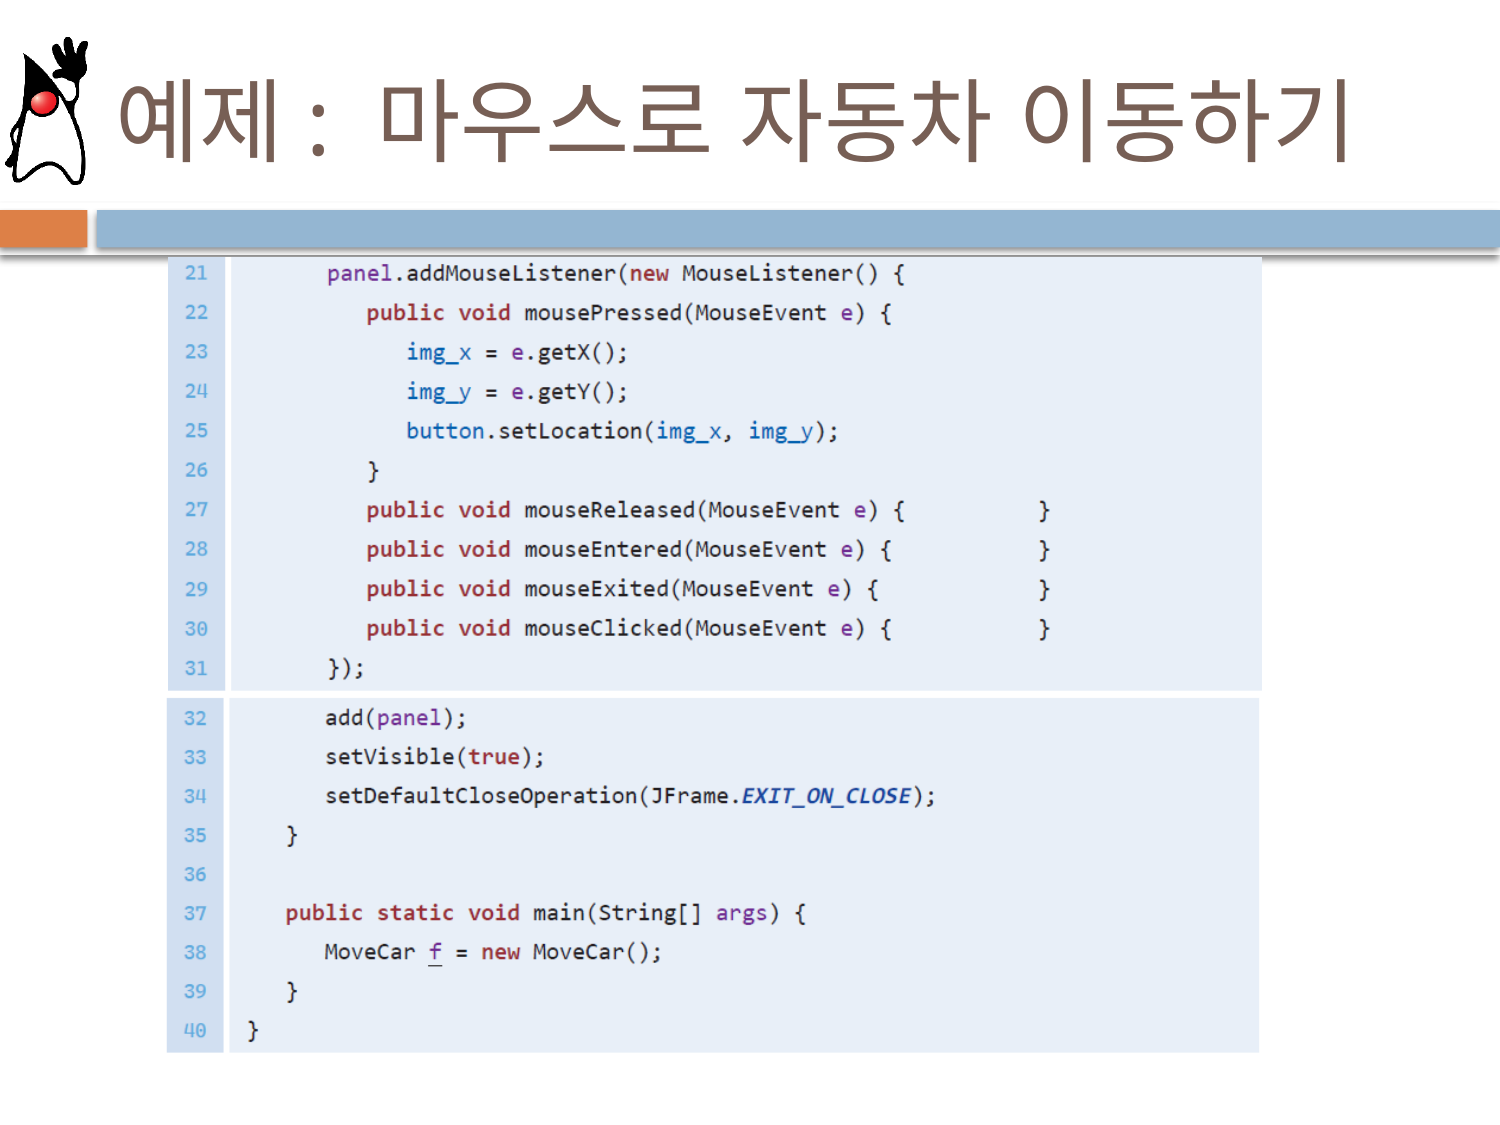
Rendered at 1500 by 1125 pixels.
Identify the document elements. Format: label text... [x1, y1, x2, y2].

picture [161, 257, 1271, 1062]
title 예제: 마우스로 자동차 이동하기 [100, 37, 1438, 200]
picture [5, 37, 88, 185]
